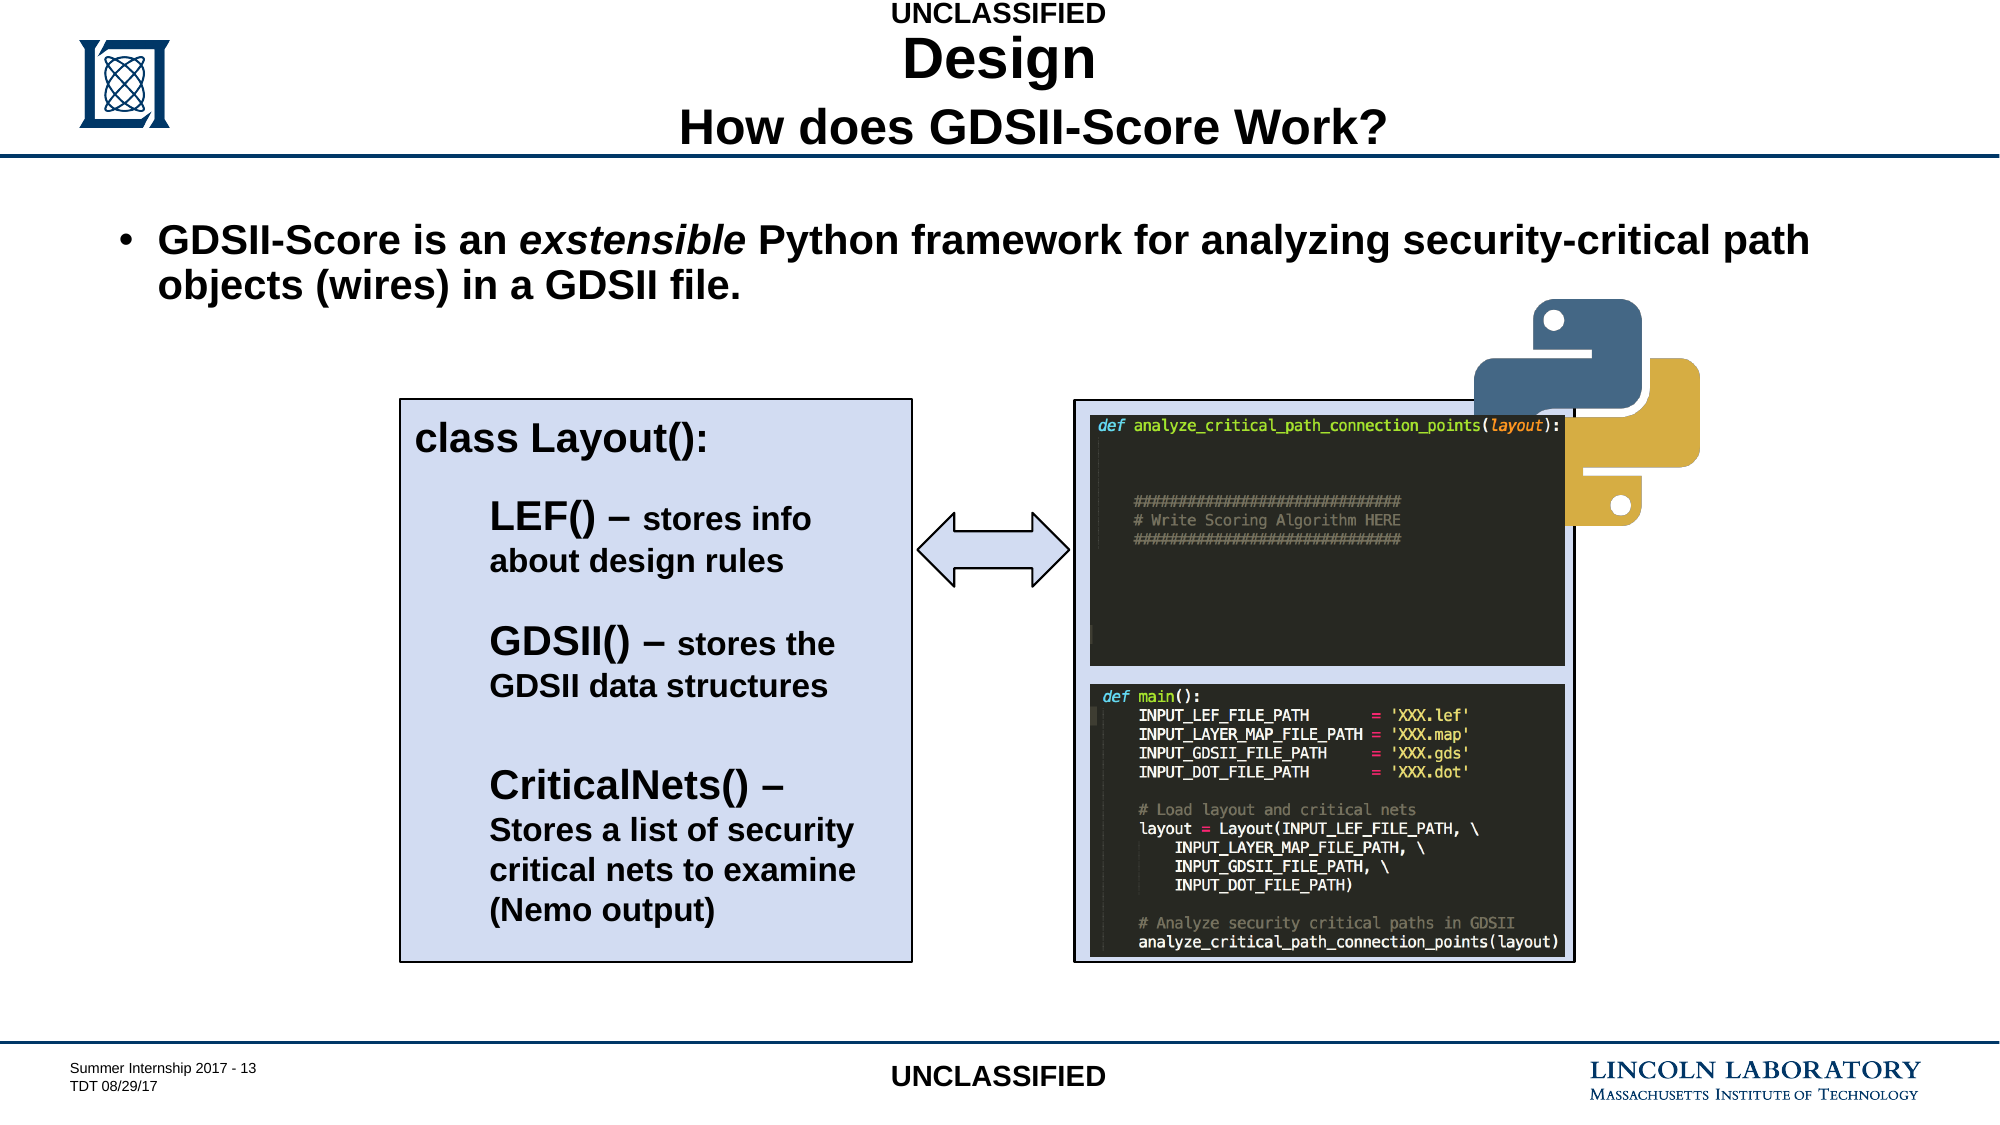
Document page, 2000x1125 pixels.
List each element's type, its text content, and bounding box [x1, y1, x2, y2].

picture [1090, 683, 1565, 958]
list GDSII-Score is an exstensible Python framework for analyzing security-critical path objects (wires) in a GDSII file. [103, 211, 1896, 355]
picture [1588, 1061, 1921, 1100]
text_box [1074, 399, 1575, 963]
title Design [205, 23, 1794, 97]
text_box [918, 512, 1070, 587]
list How does GDSII-Score Work? [205, 97, 1863, 148]
picture [1090, 299, 1700, 666]
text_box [399, 398, 913, 963]
picture [79, 40, 170, 128]
